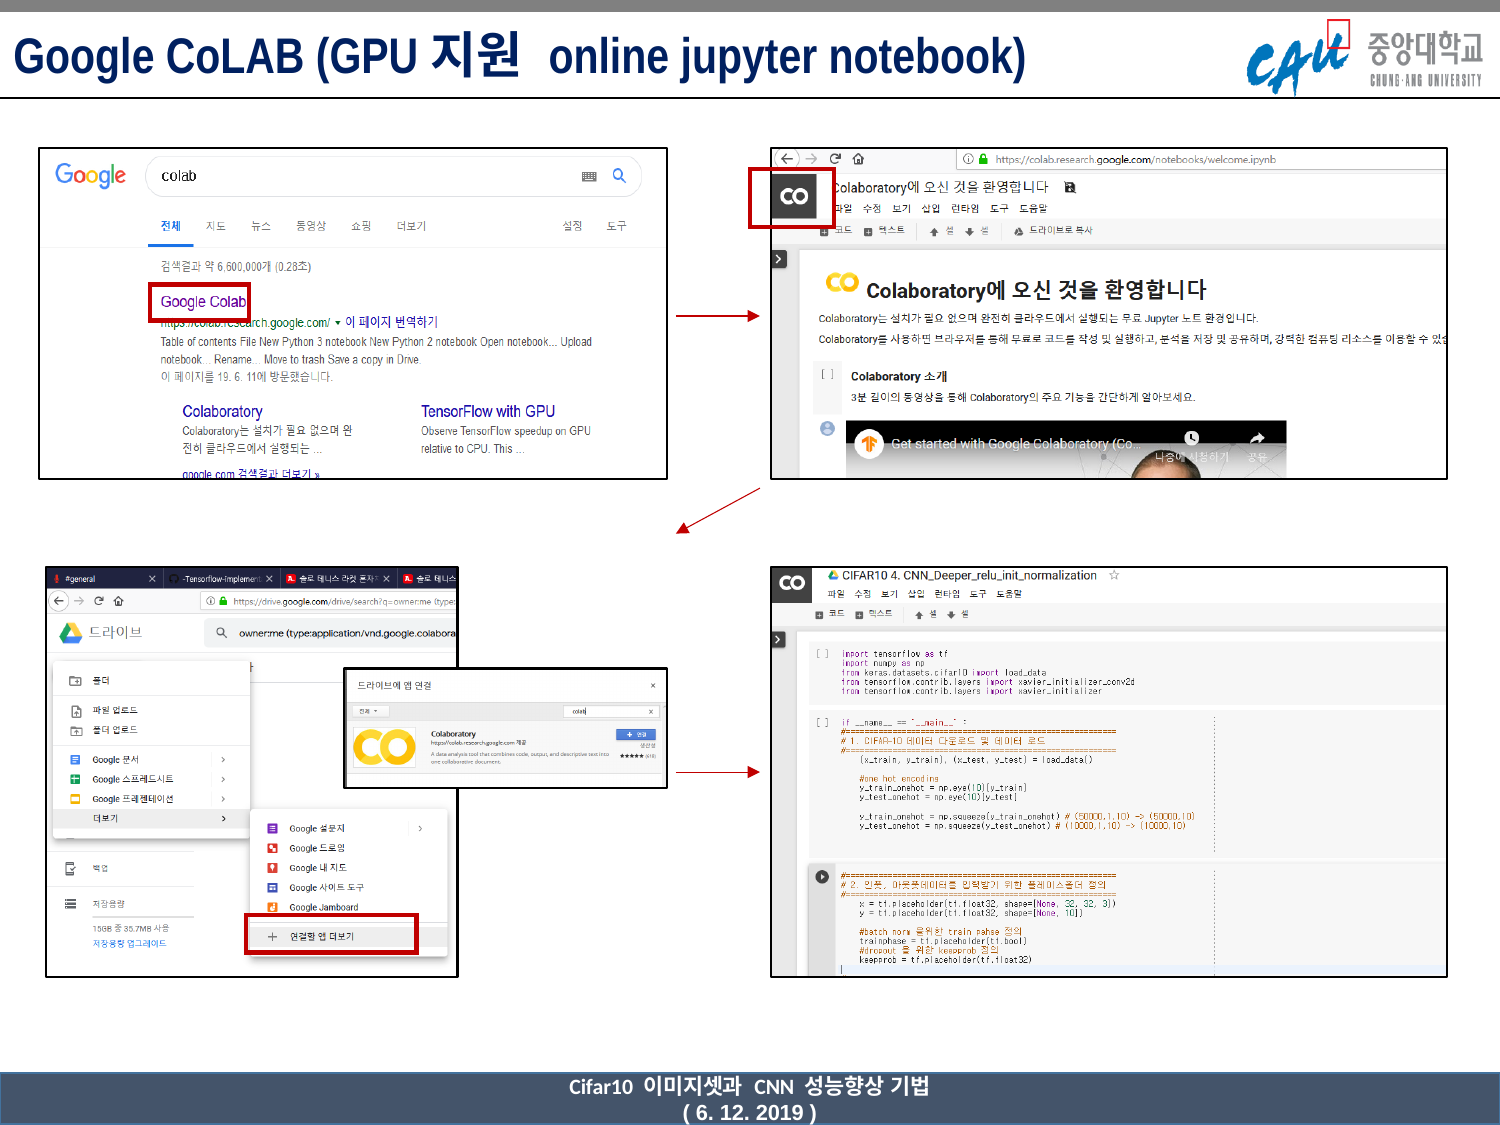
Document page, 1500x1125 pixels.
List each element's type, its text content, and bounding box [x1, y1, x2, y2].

text_box Google CoLAB (GPU지원 online jupyter notebook) [0, 4, 1173, 103]
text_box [675, 488, 760, 534]
text_box [749, 168, 772, 228]
picture [46, 568, 666, 977]
picture [1227, 5, 1500, 110]
picture [772, 148, 1447, 479]
picture [772, 568, 1447, 977]
picture [40, 148, 666, 479]
